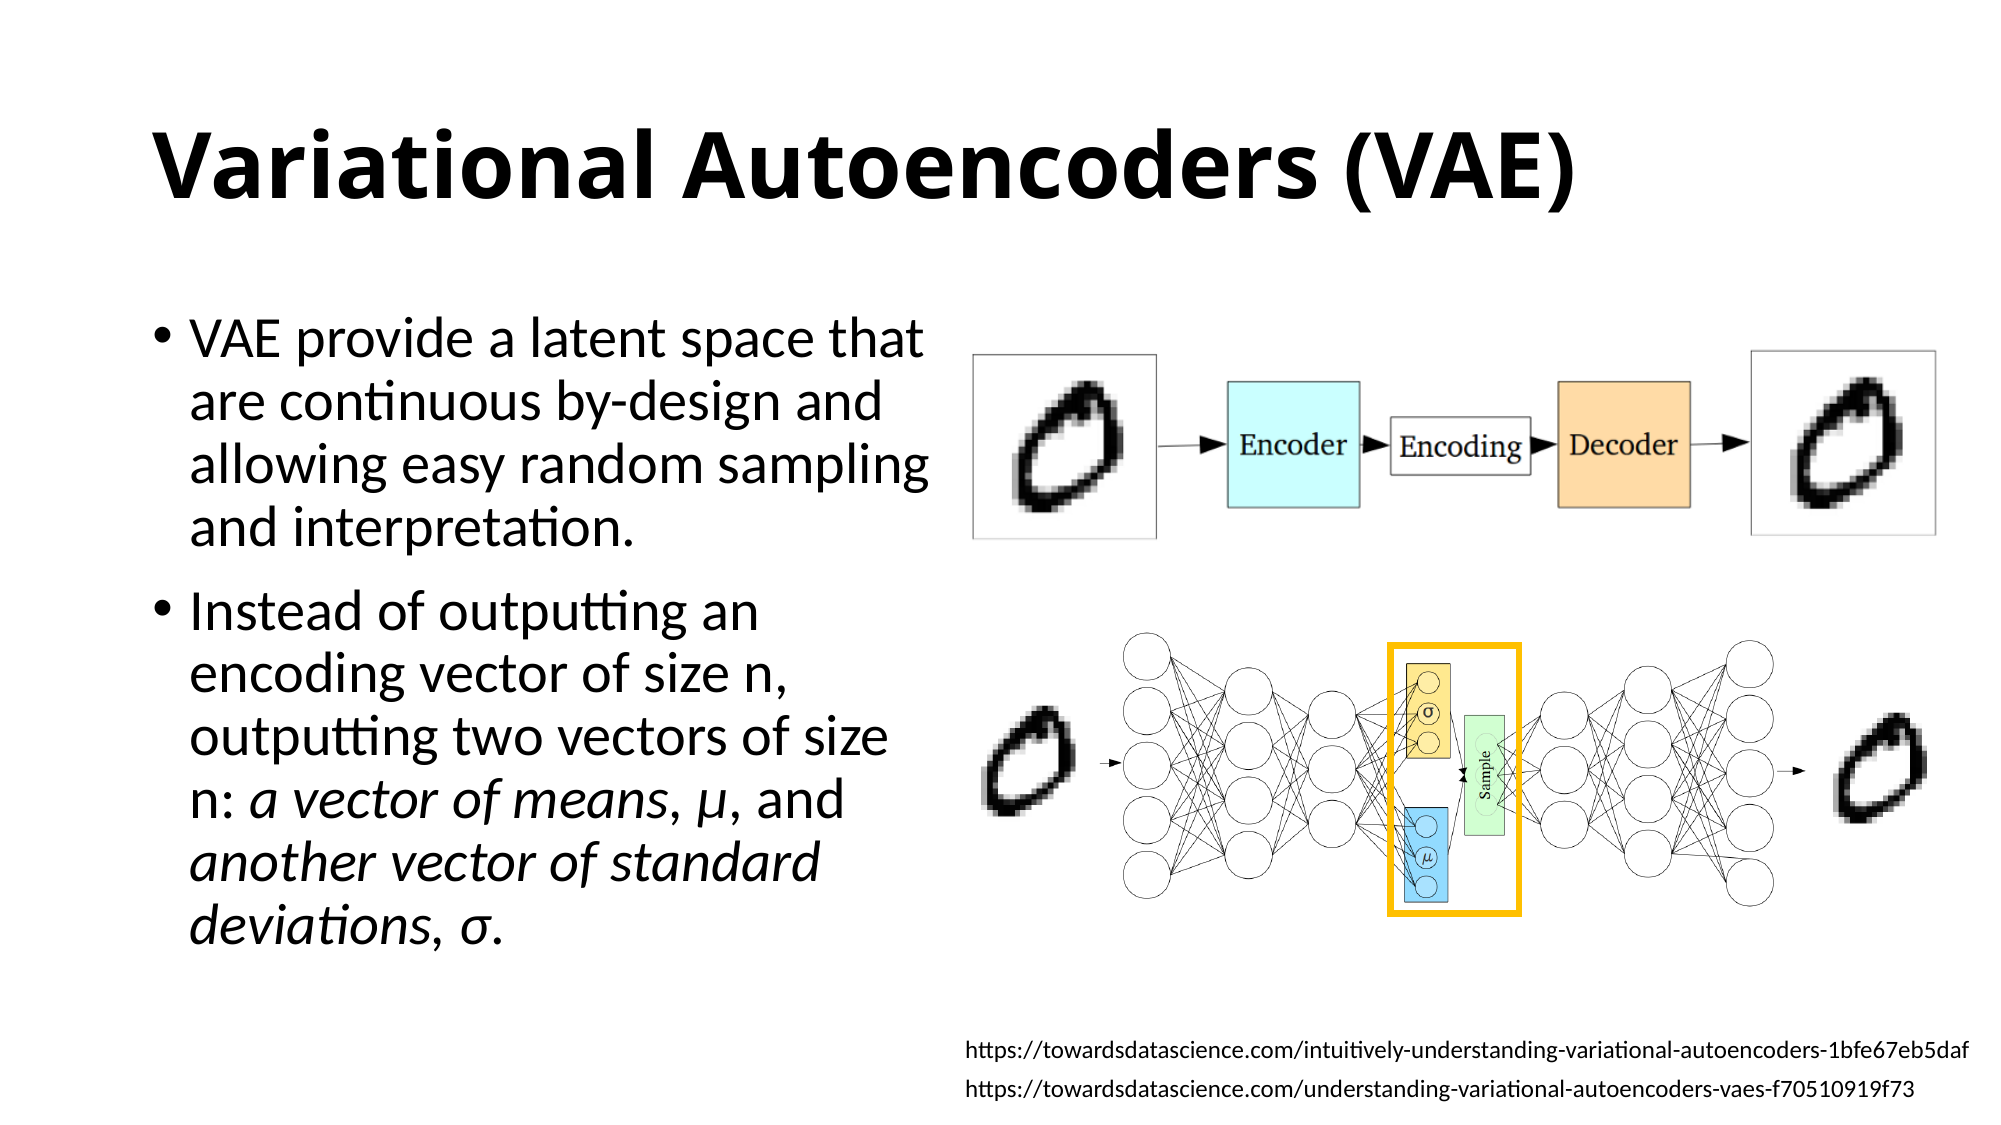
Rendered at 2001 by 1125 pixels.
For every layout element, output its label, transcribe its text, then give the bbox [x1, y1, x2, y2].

title Variational Autoencoders (VAE) [137, 59, 1863, 278]
list VAE provide a latent space that are continuous by-design and allowing easy random sampling and interpretation. Instead of outputting an encoding vector of size n, outputting two vectors of size n: a vector of means, μ, and another vector of standard deviations, σ. [137, 299, 951, 1014]
text_box https://towardsdatascience.com/intuitively-understanding-variational-autoencoders-1bfe67eb5daf [950, 1026, 2000, 1072]
picture [967, 317, 1951, 563]
text_box https://towardsdatascience.com/understanding-variational-autoencoders-vaes-f70510919f73 [950, 1072, 1951, 1110]
picture [967, 625, 1949, 938]
